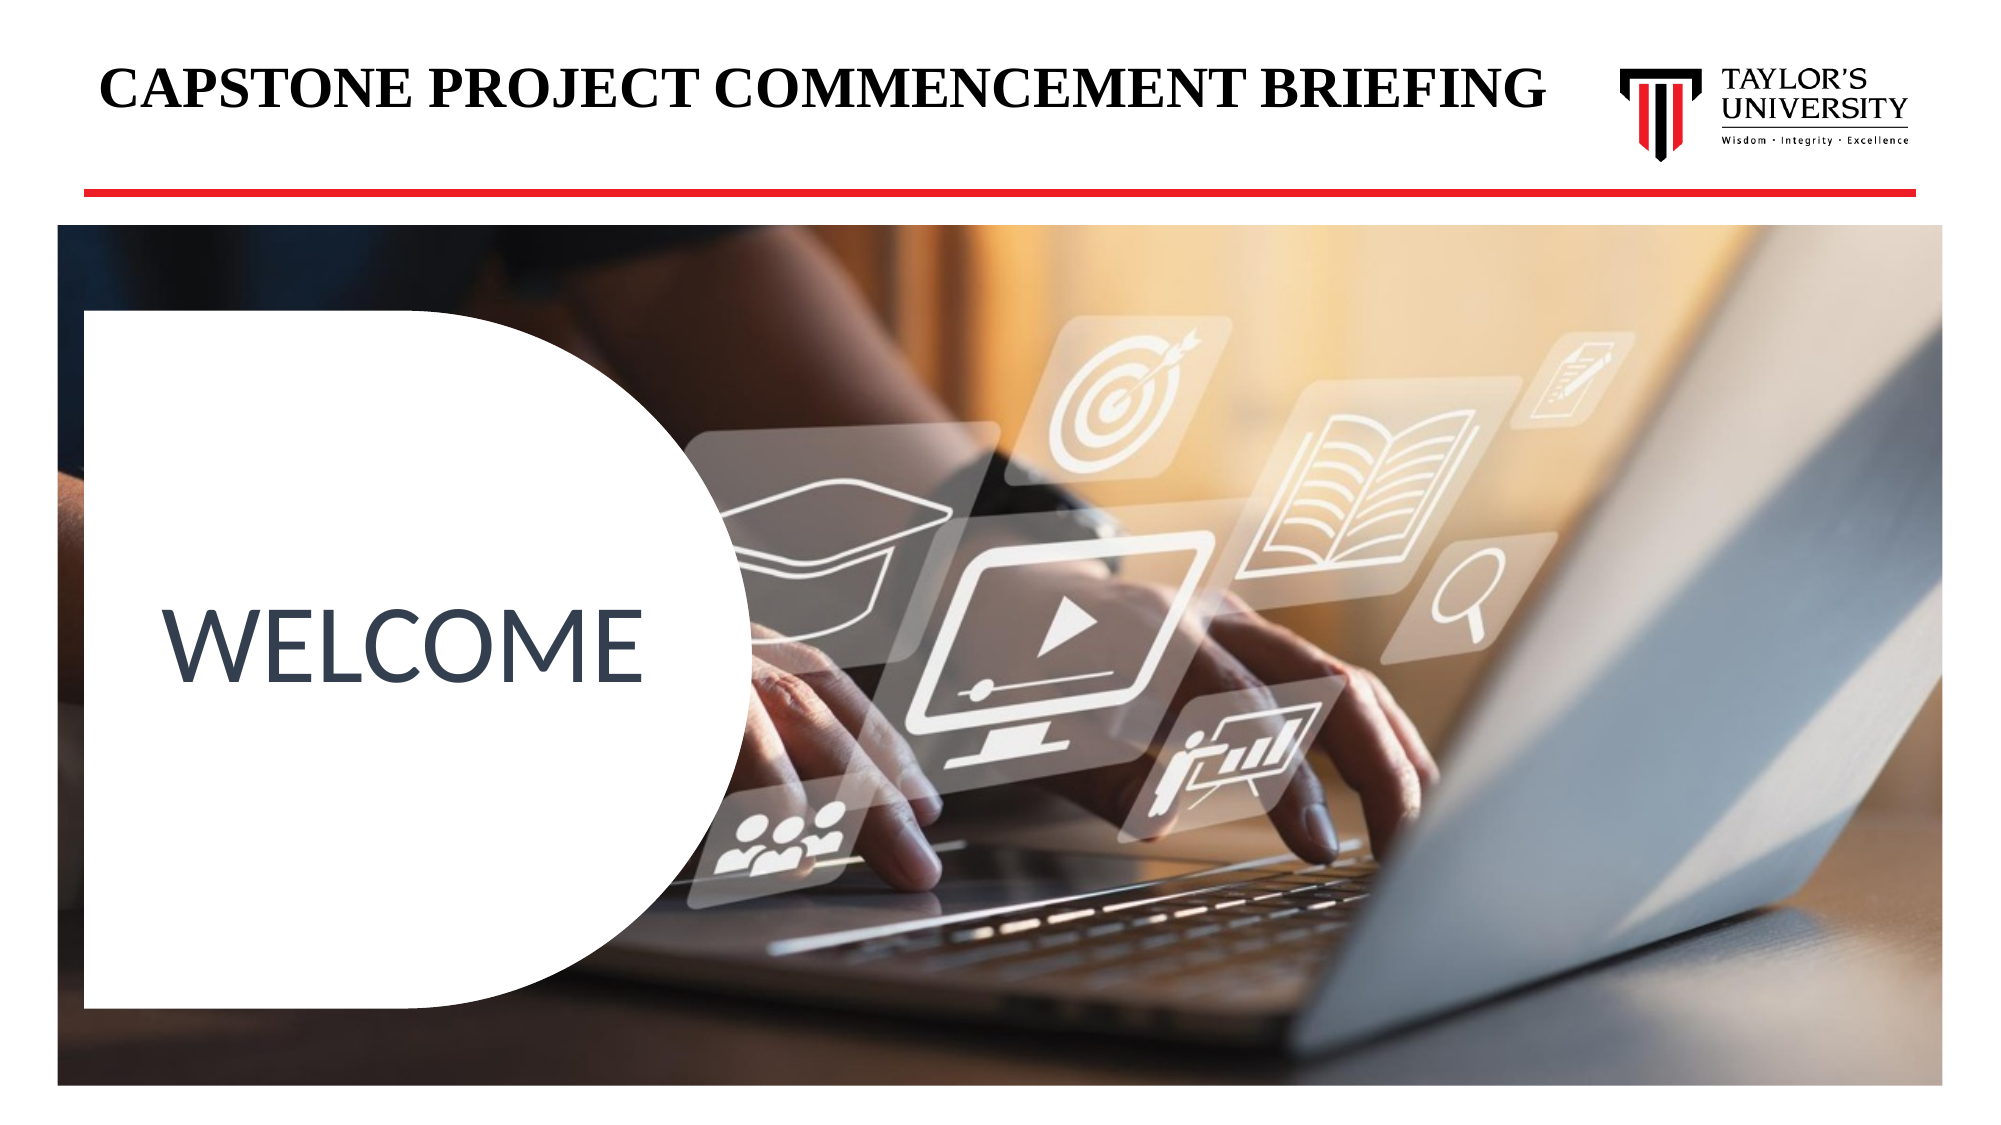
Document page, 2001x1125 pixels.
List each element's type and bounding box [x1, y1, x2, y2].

picture [1620, 68, 1908, 162]
picture [57, 225, 1943, 1086]
